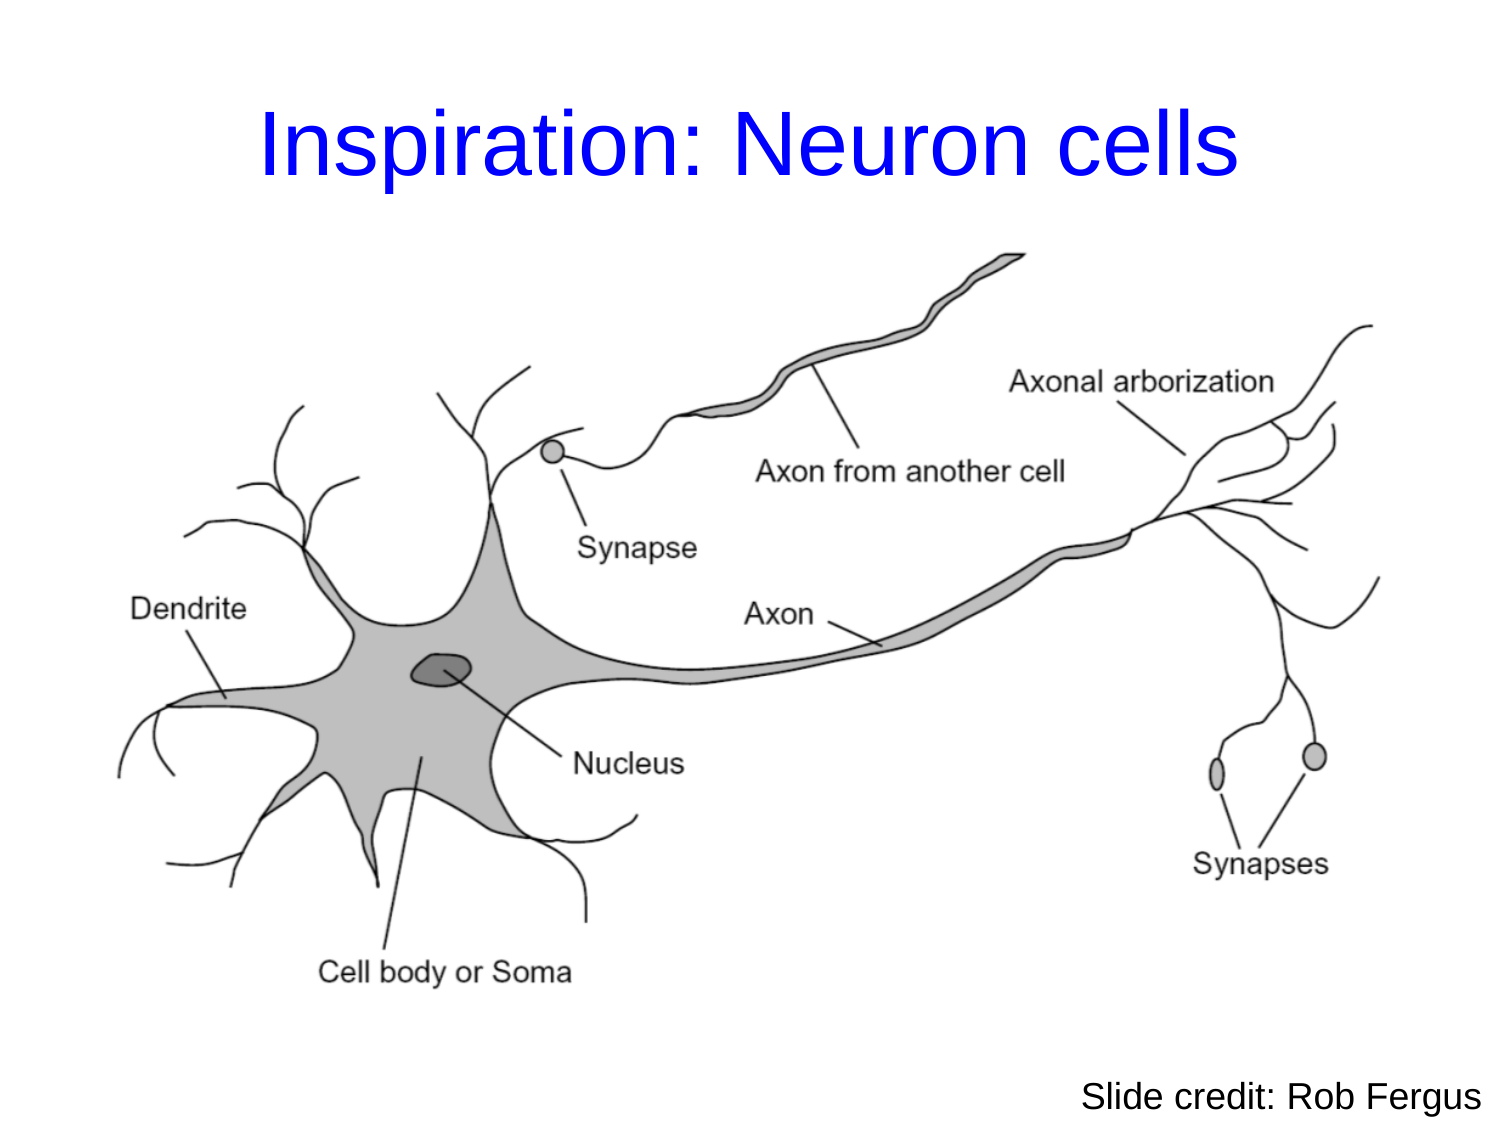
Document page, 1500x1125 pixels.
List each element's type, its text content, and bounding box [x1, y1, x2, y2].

picture [87, 237, 1413, 1019]
title Inspiration: Neuron cells [74, 44, 1426, 233]
text_box Slide credit: Rob Fergus [1066, 1064, 1498, 1124]
